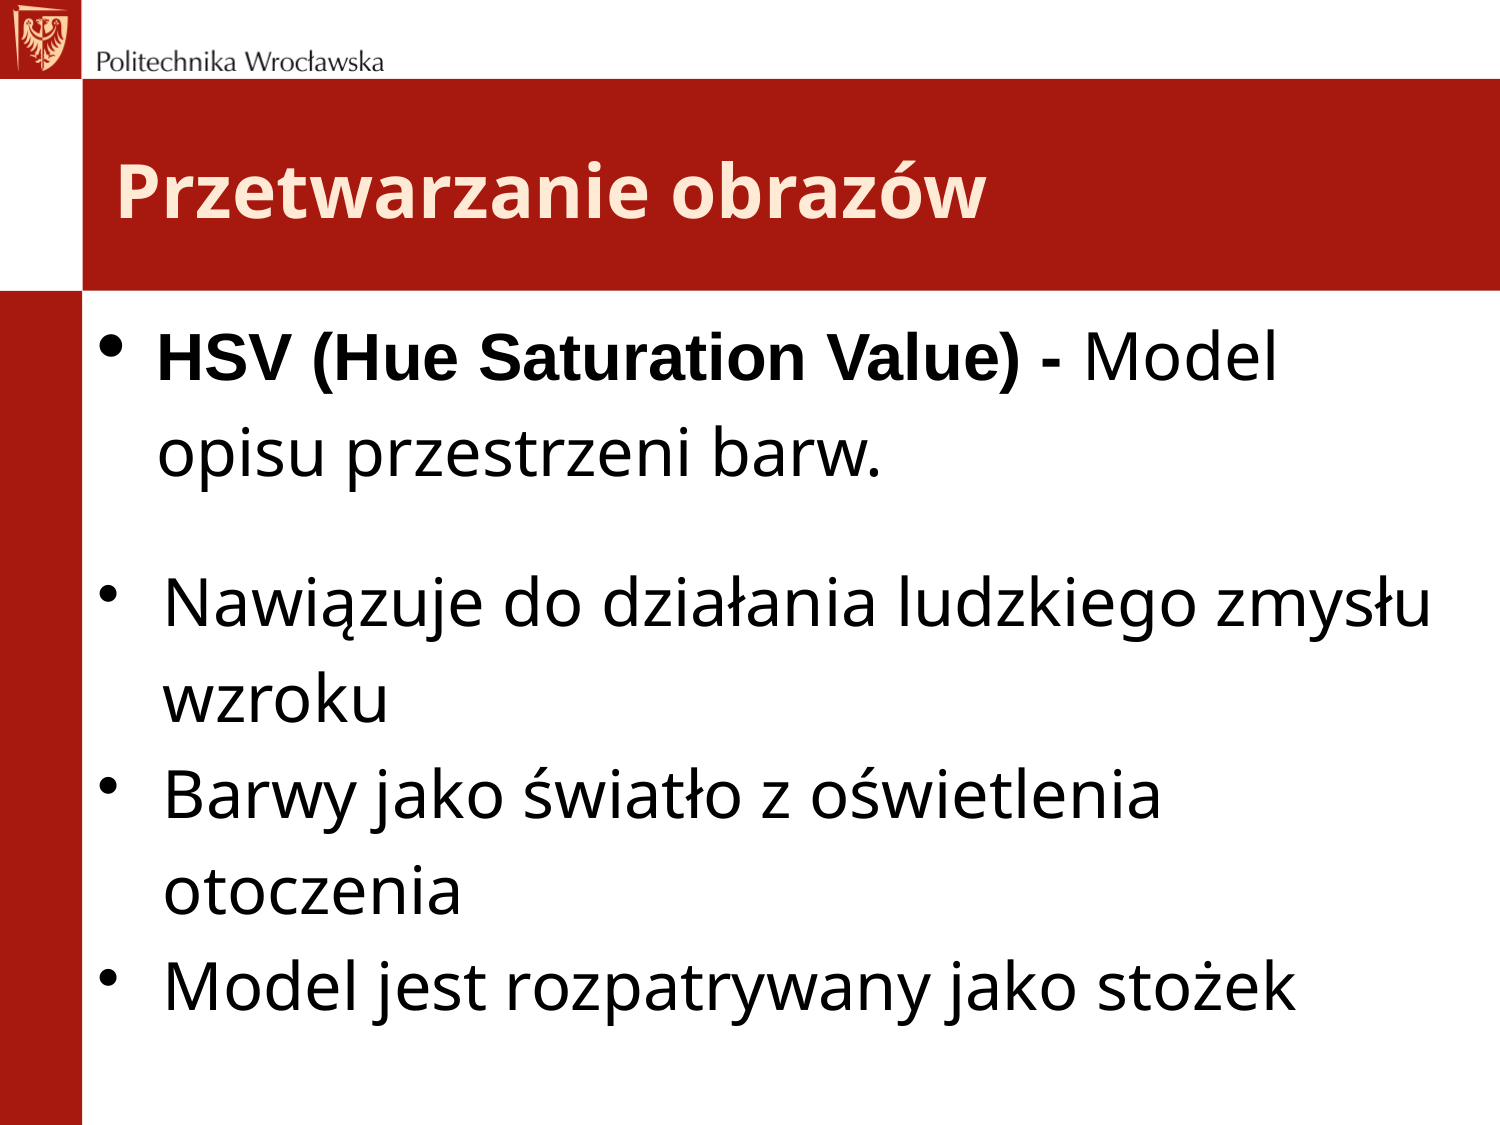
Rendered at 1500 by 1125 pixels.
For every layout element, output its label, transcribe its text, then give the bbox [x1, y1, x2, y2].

text_box HSV (Hue Saturation Value) - Model opisu przestrzeni barw. Nawiązuje do działania ludzkiego zmysłu wzroku Barwy jako światło z oświetlenia otoczenia Model jest rozpatrywany jako stożek [85, 290, 1467, 1088]
picture [0, 0, 384, 79]
text_box Przetwarzanie obrazów [100, 103, 1483, 274]
